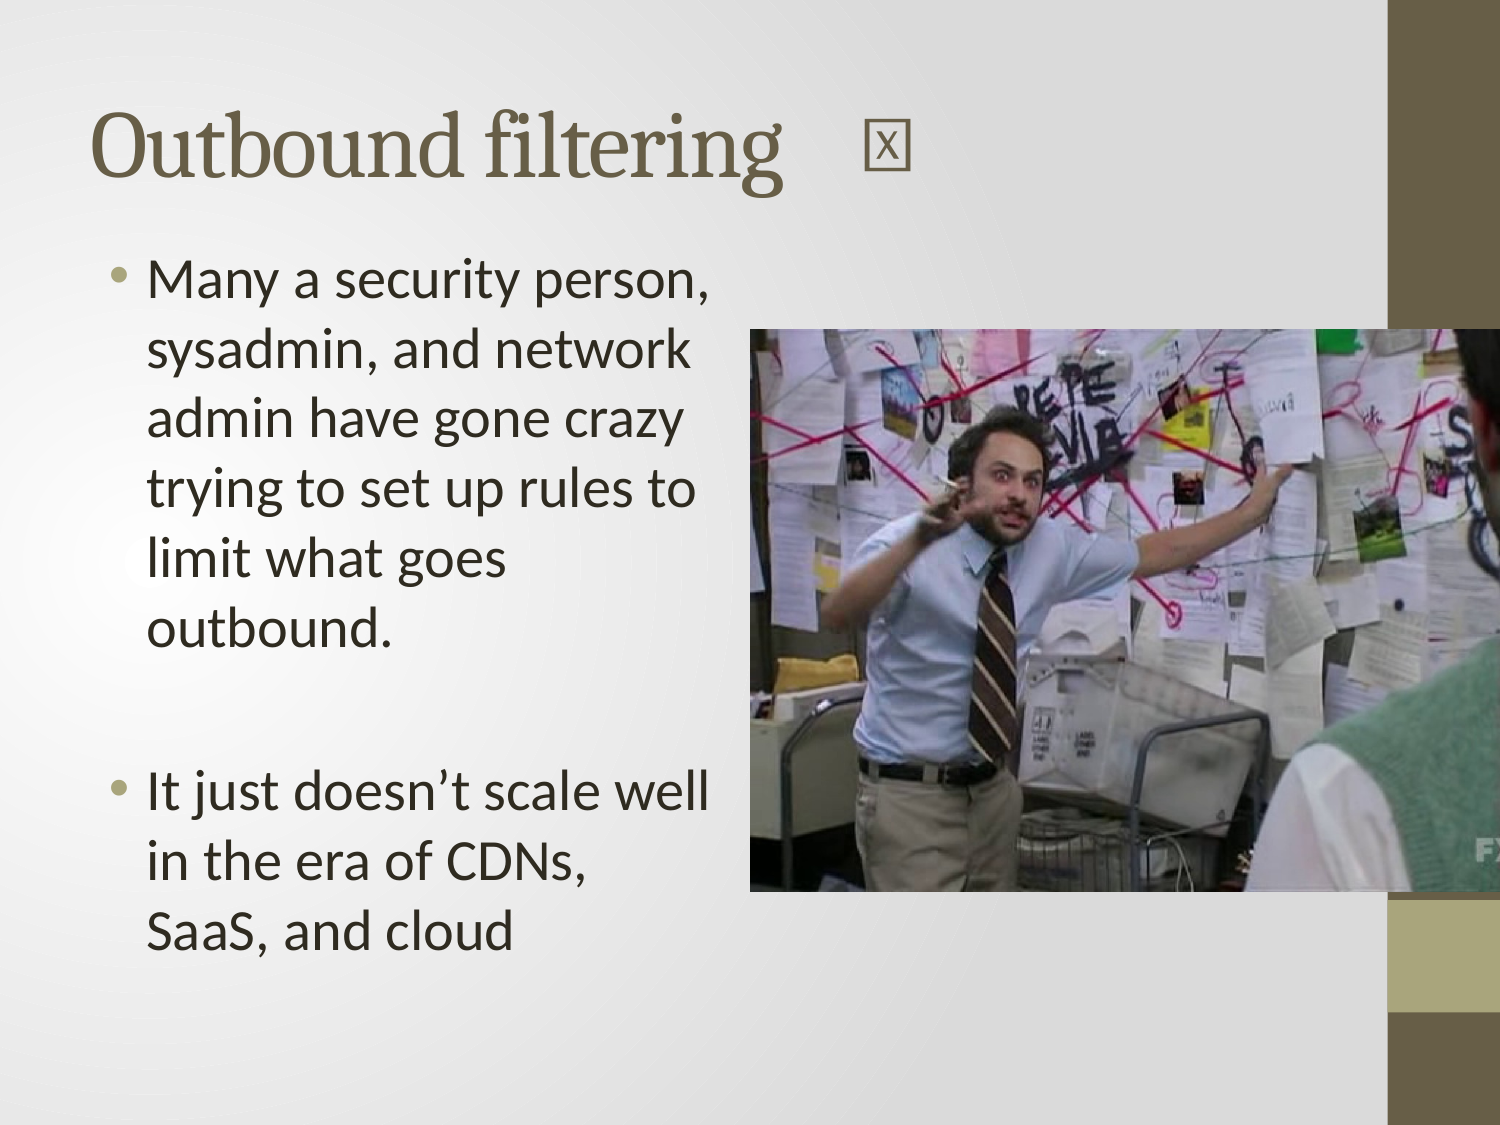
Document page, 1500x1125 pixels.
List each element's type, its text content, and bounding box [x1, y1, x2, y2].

picture [749, 329, 1500, 893]
list Many a security person, sysadmin, and network admin have gone crazy trying to set up rules to limit what goes outbound. It just doesn’t scale well in the era of CDNs, SaaS, and cloud [75, 232, 733, 1021]
title Outbound filtering 💀 [75, 45, 1325, 233]
